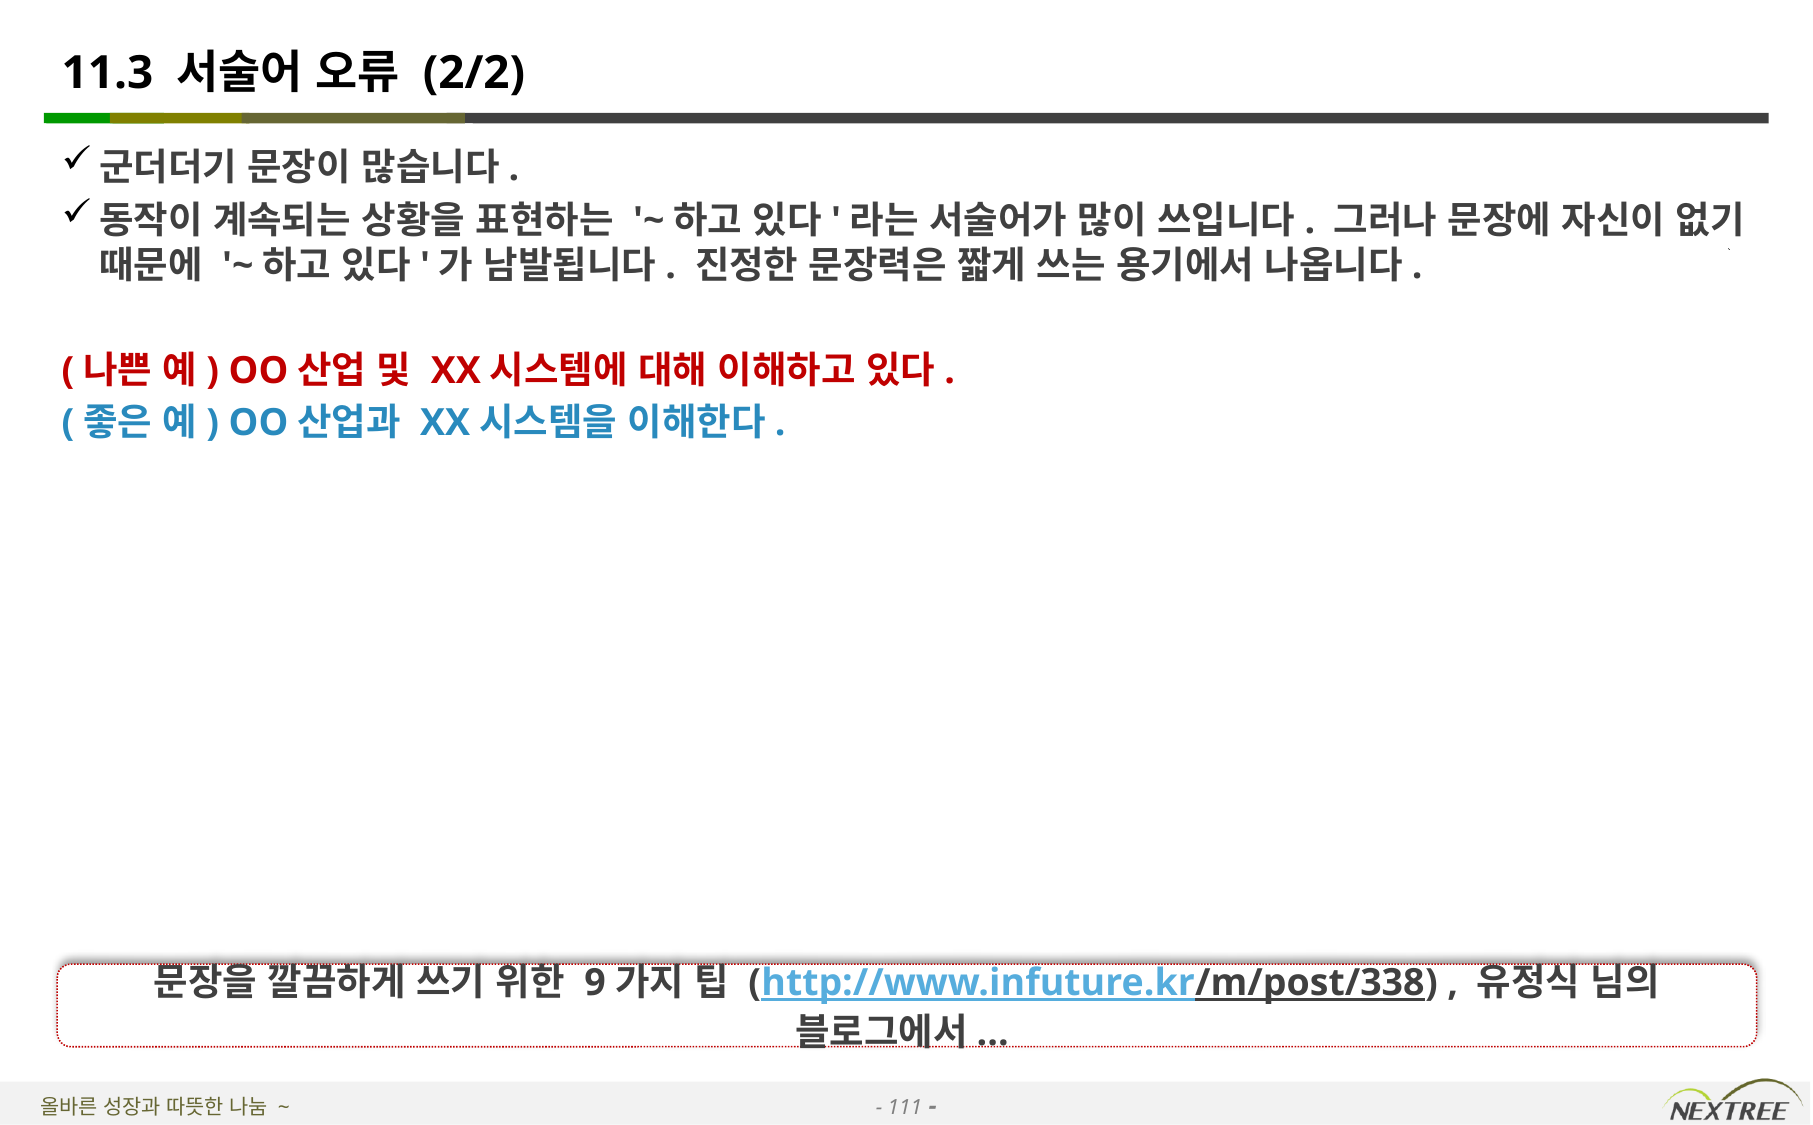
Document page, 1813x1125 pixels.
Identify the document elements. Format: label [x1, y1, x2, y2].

picture [1662, 1078, 1804, 1122]
title [55, 22, 1557, 118]
text_box [57, 964, 1757, 1047]
list [55, 137, 1757, 292]
